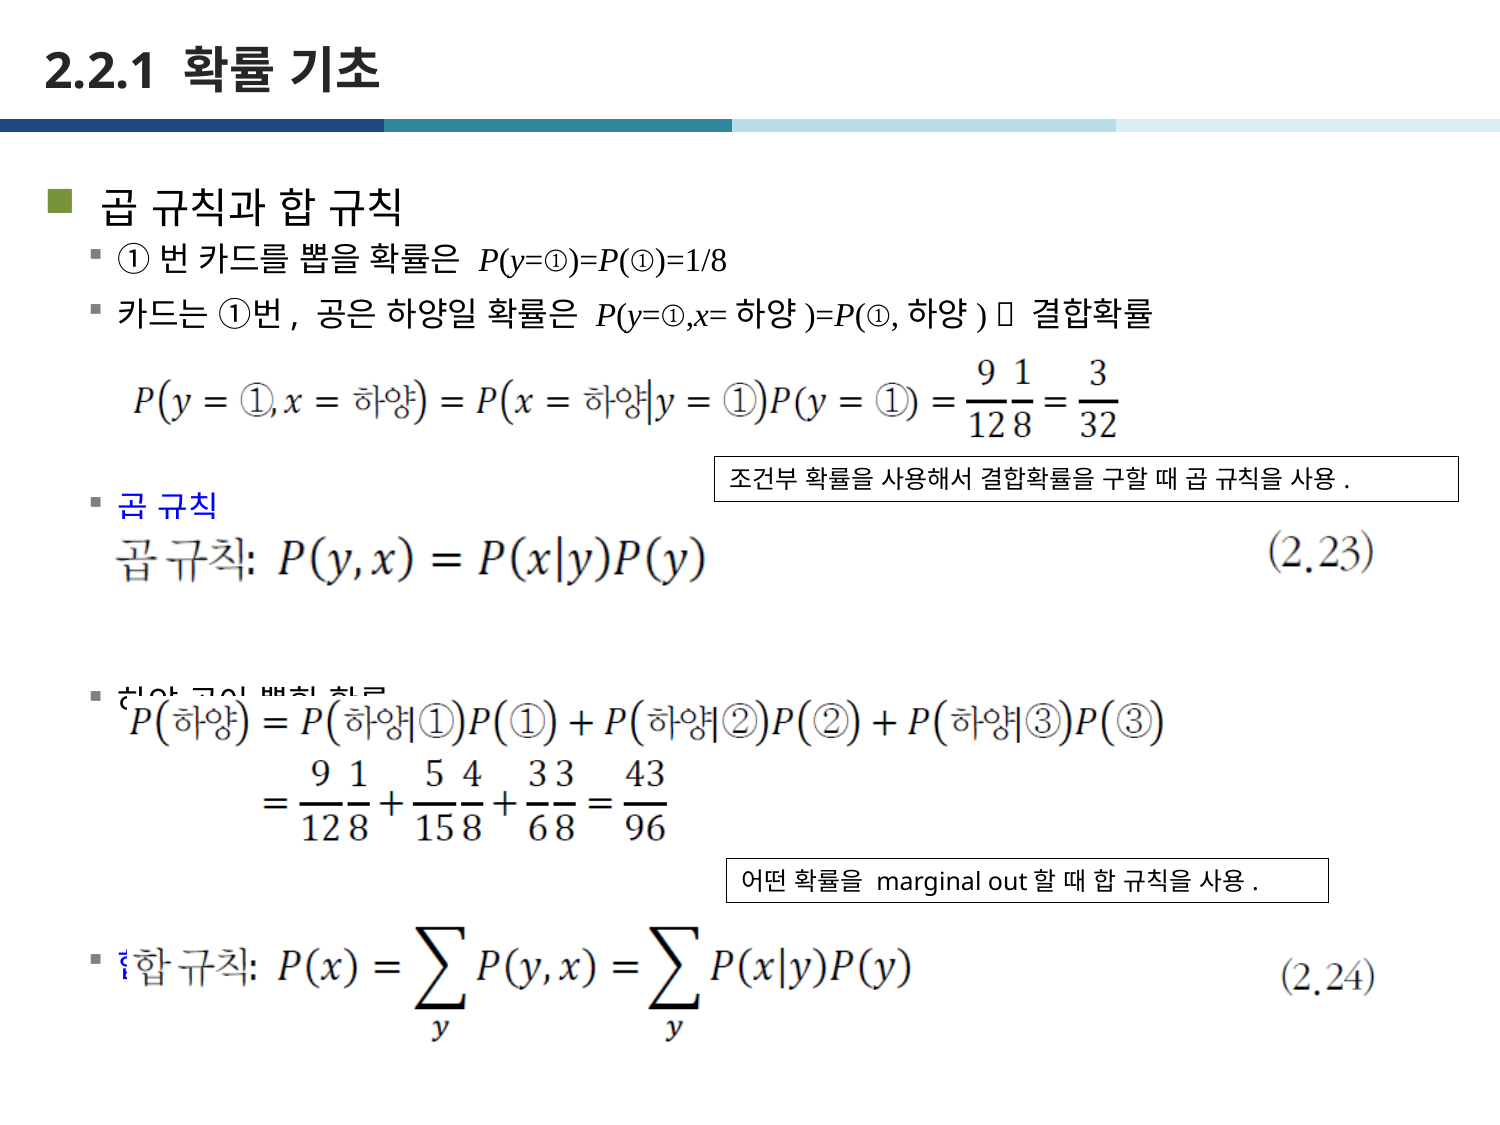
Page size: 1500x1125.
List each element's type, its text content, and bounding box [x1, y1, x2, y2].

text_box 어떤 확률을 marginal out할 때 합 규칙을 사용. [726, 858, 1329, 903]
list 곱 규칙과 합 규칙 ①번 카드를 뽑을 확률은 P(y=①)=P(①)=1/8 카드는 ①번, 공은 하양일 확률은 P(y=①,x=하양)=P(①,하양)  결합확률 곱 규칙 하얀 공이 뽑힐 확률 합 규칙 [29, 148, 1471, 1083]
picture [111, 519, 1379, 592]
picture [127, 916, 1379, 1047]
picture [127, 696, 1164, 849]
text_box 조건부 확률을 사용해서 결합확률을 구할 때 곱 규칙을 사용. [714, 456, 1459, 502]
title 2.2.1 확률 기초 [29, 23, 1270, 114]
picture [132, 349, 1129, 443]
